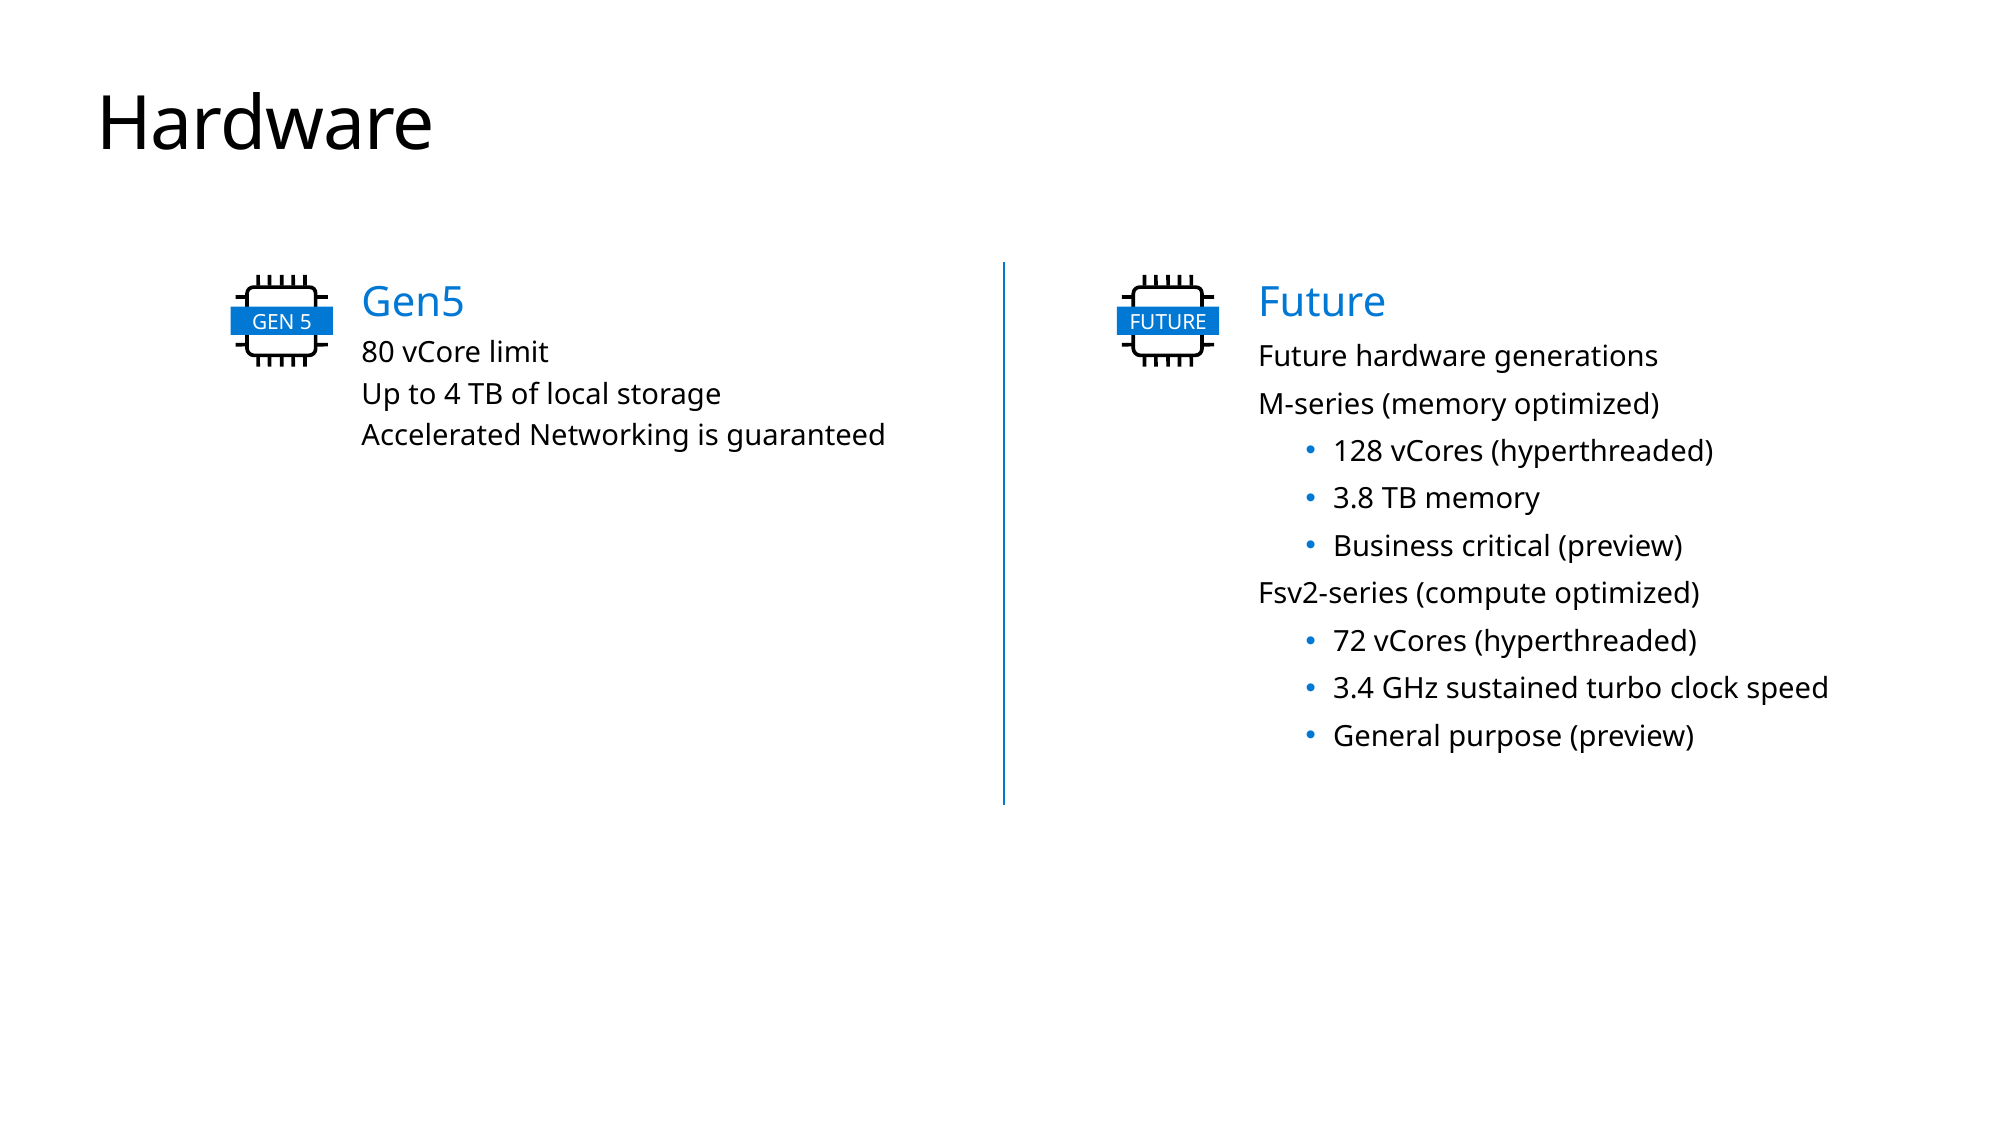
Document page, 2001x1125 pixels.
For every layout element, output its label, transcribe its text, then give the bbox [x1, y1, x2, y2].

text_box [230, 274, 334, 367]
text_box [1116, 274, 1220, 367]
text_box Future Future hardware generations M-series (memory optimized) 128 vCores (hyperthreaded) 3.8 TB memory Business critical (preview) Fsv2-series (compute optimized) 72 vCores (hyperthreaded) 3.4 GHz sustained turbo clock speed General purpose (preview) [1258, 274, 1830, 800]
text_box Gen5 80 vCore limit Up to 4 TB of local storage Accelerated Networking is guaranteed [361, 274, 887, 453]
title Hardware [96, 75, 1904, 166]
